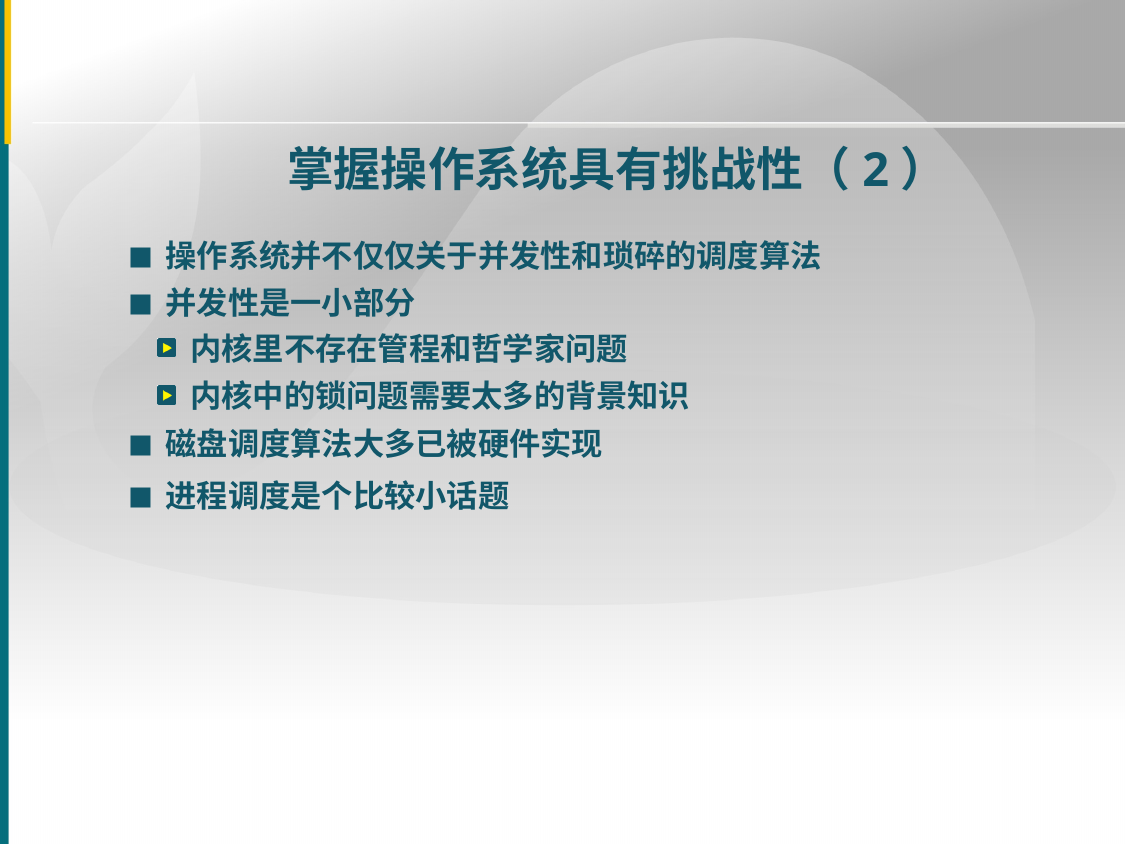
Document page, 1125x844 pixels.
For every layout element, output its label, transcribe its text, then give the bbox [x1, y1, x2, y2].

picture [0, 0, 1125, 844]
text_box 掌握操作系统具有挑战性（2） [272, 131, 1011, 203]
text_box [114, 228, 1125, 523]
